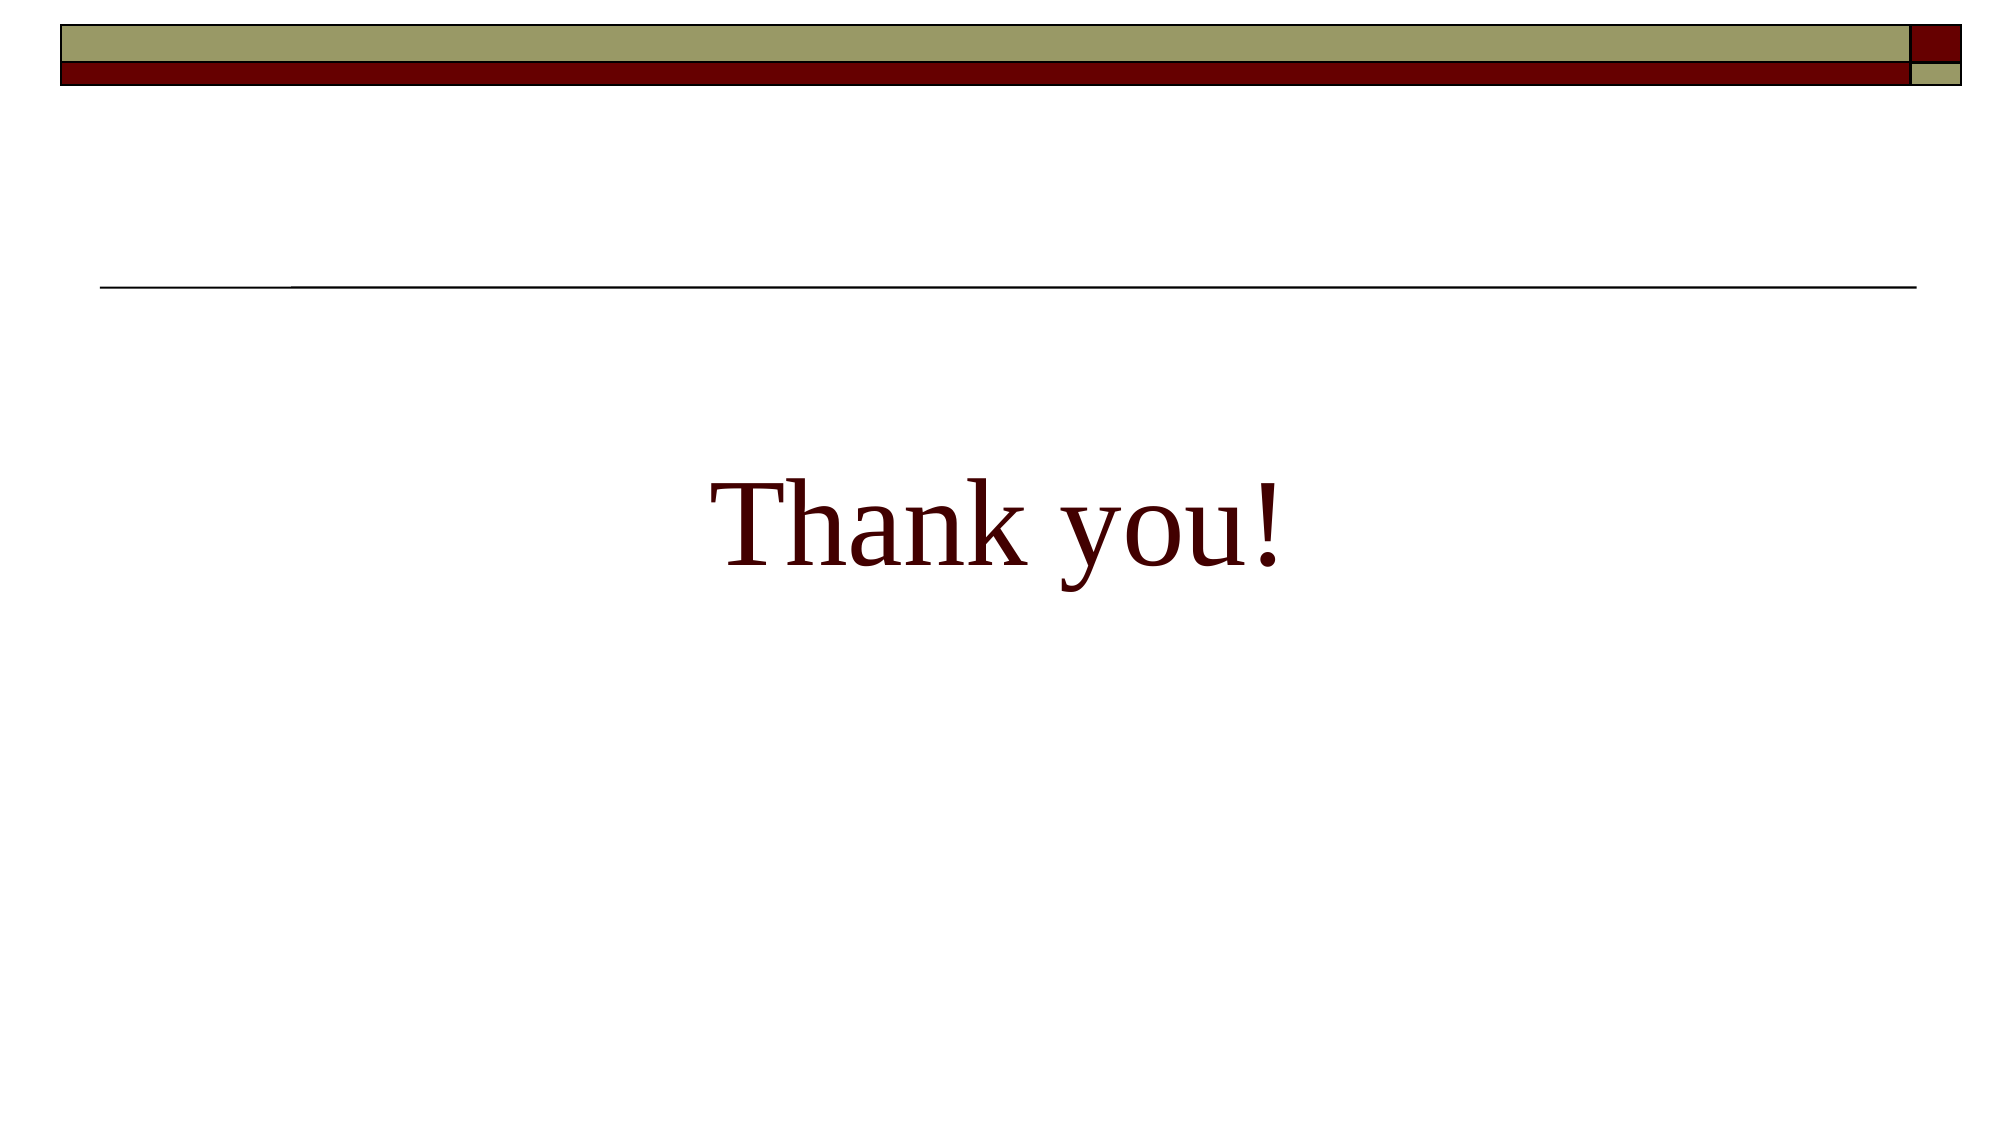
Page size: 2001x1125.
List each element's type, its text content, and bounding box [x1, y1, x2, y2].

title Thank you! [136, 280, 1862, 749]
